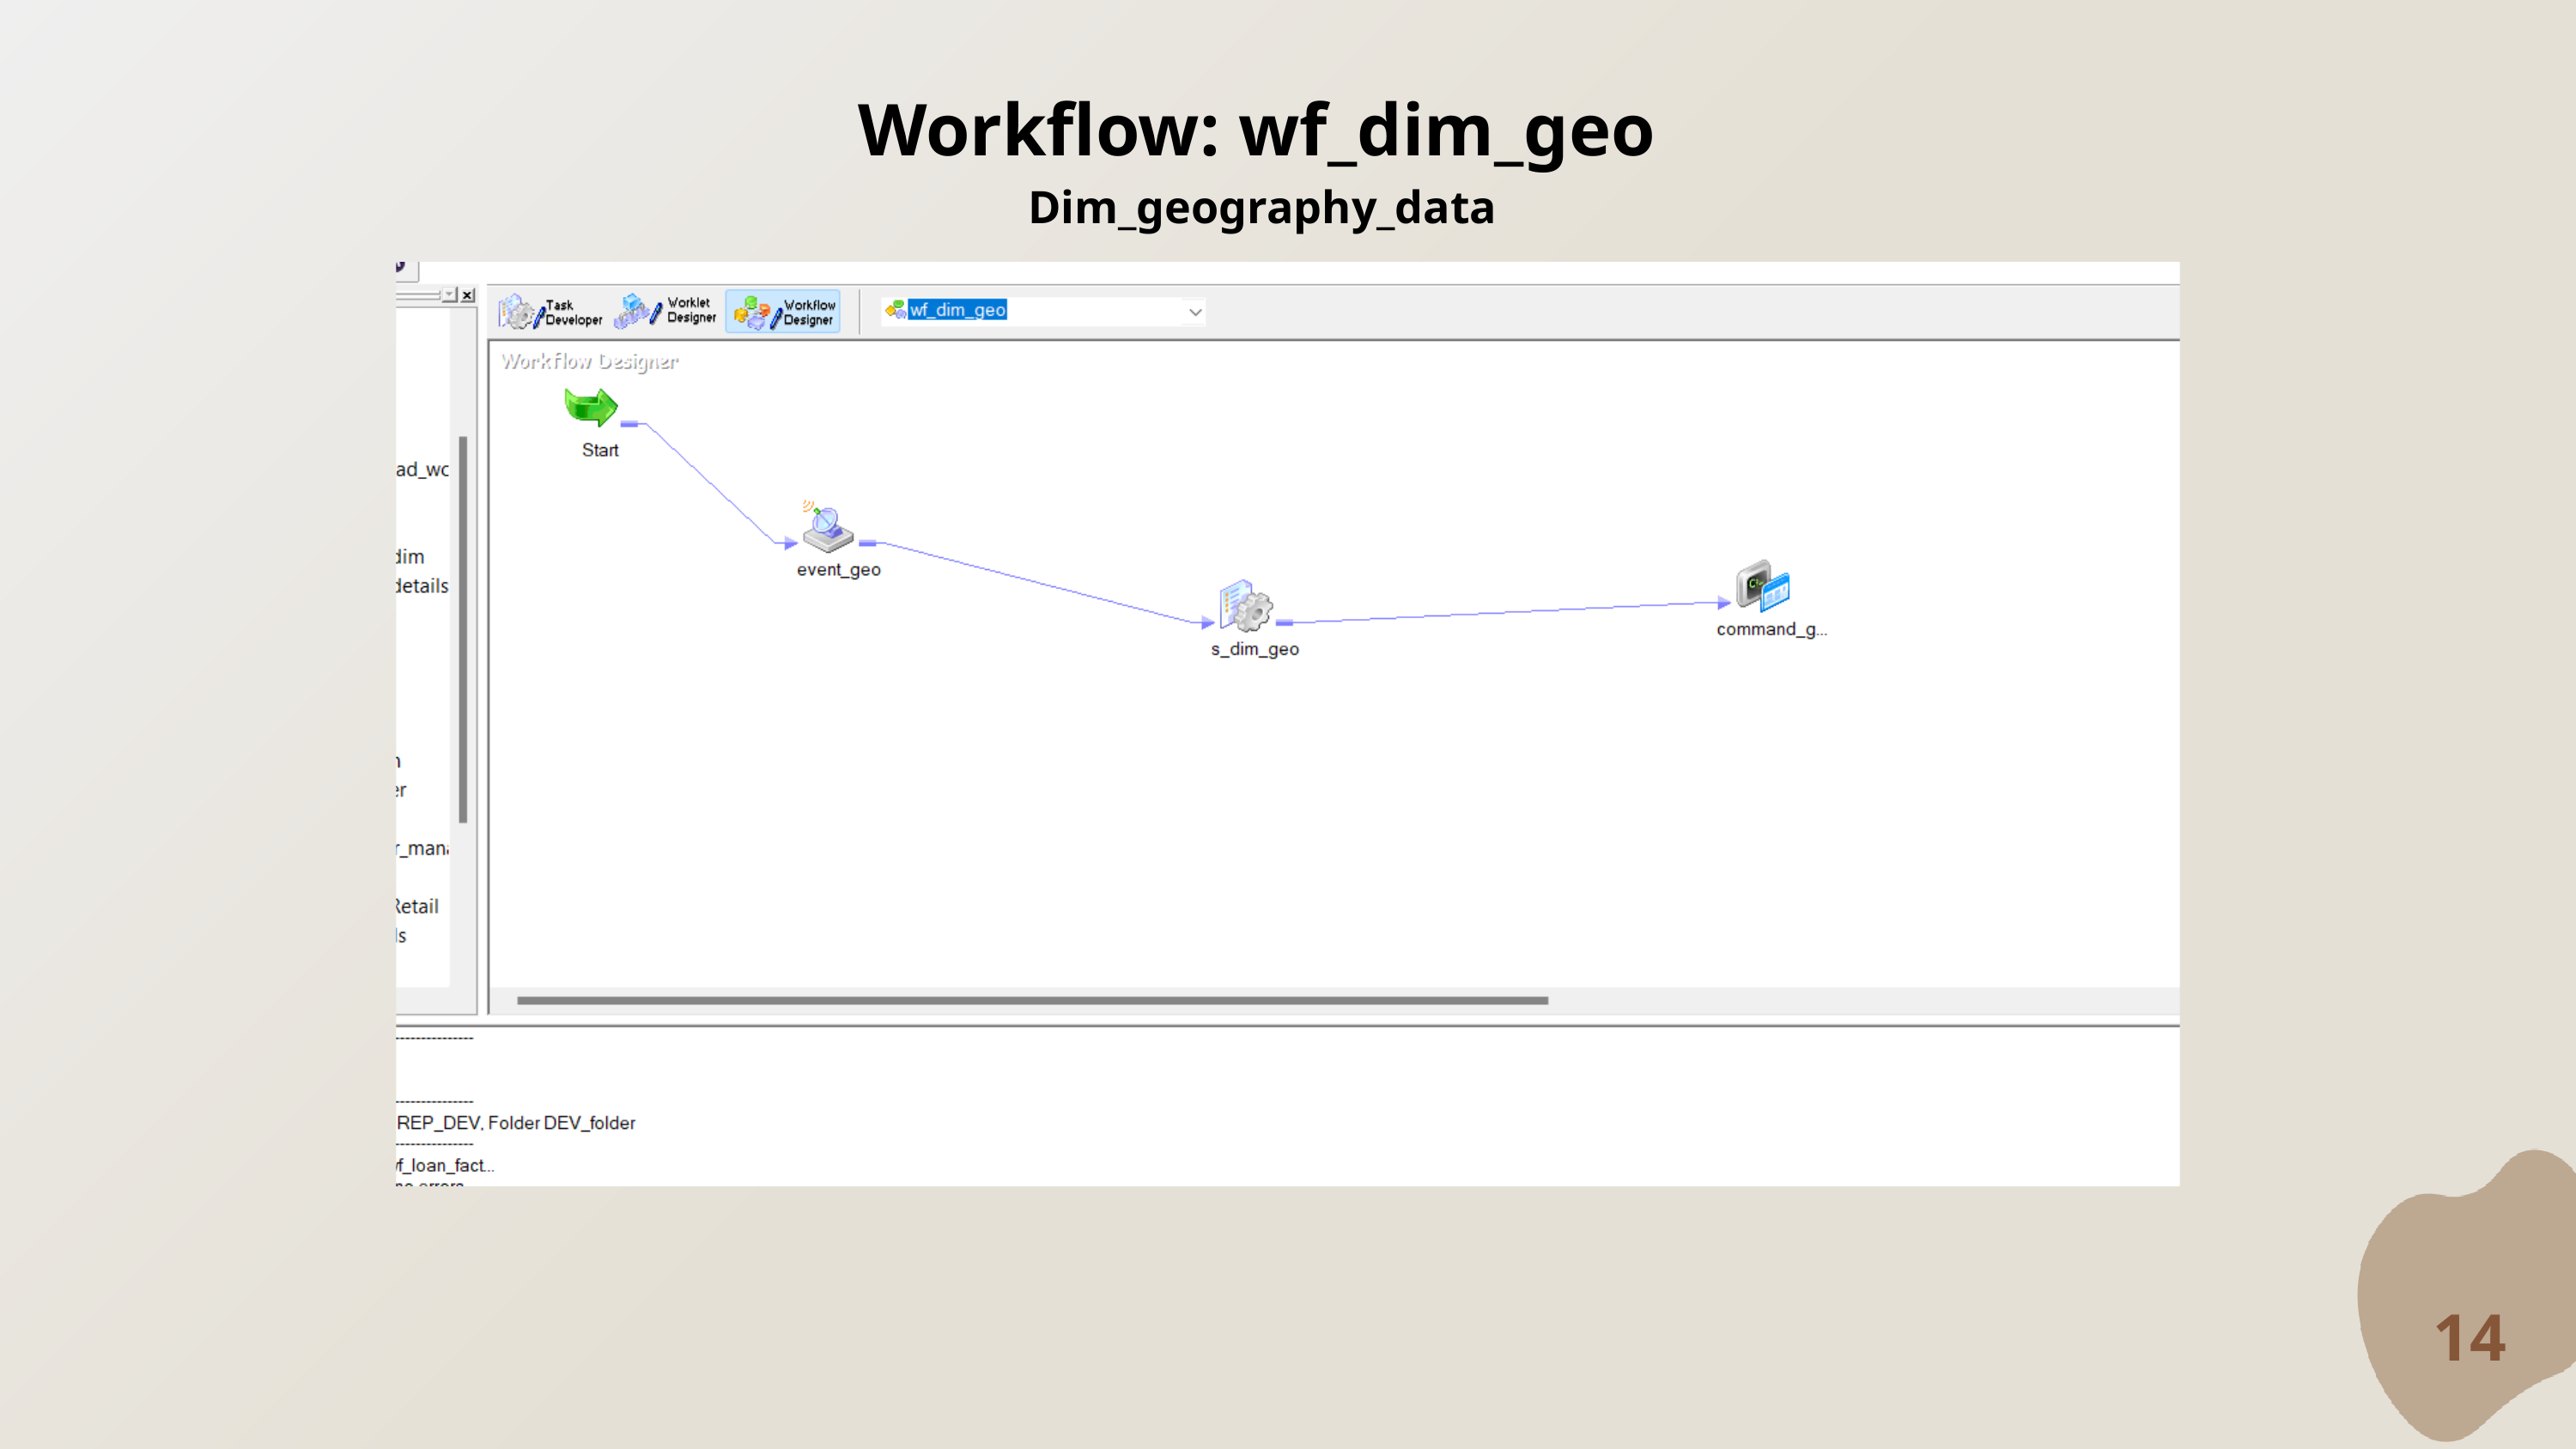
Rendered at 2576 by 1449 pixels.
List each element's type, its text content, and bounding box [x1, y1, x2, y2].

text_box Workflow: wf_dim_geo Dim_geography_data [708, 70, 1806, 233]
text_box [396, 262, 2180, 1186]
text_box 14 [2393, 1283, 2548, 1374]
text_box [2353, 1144, 2576, 1449]
